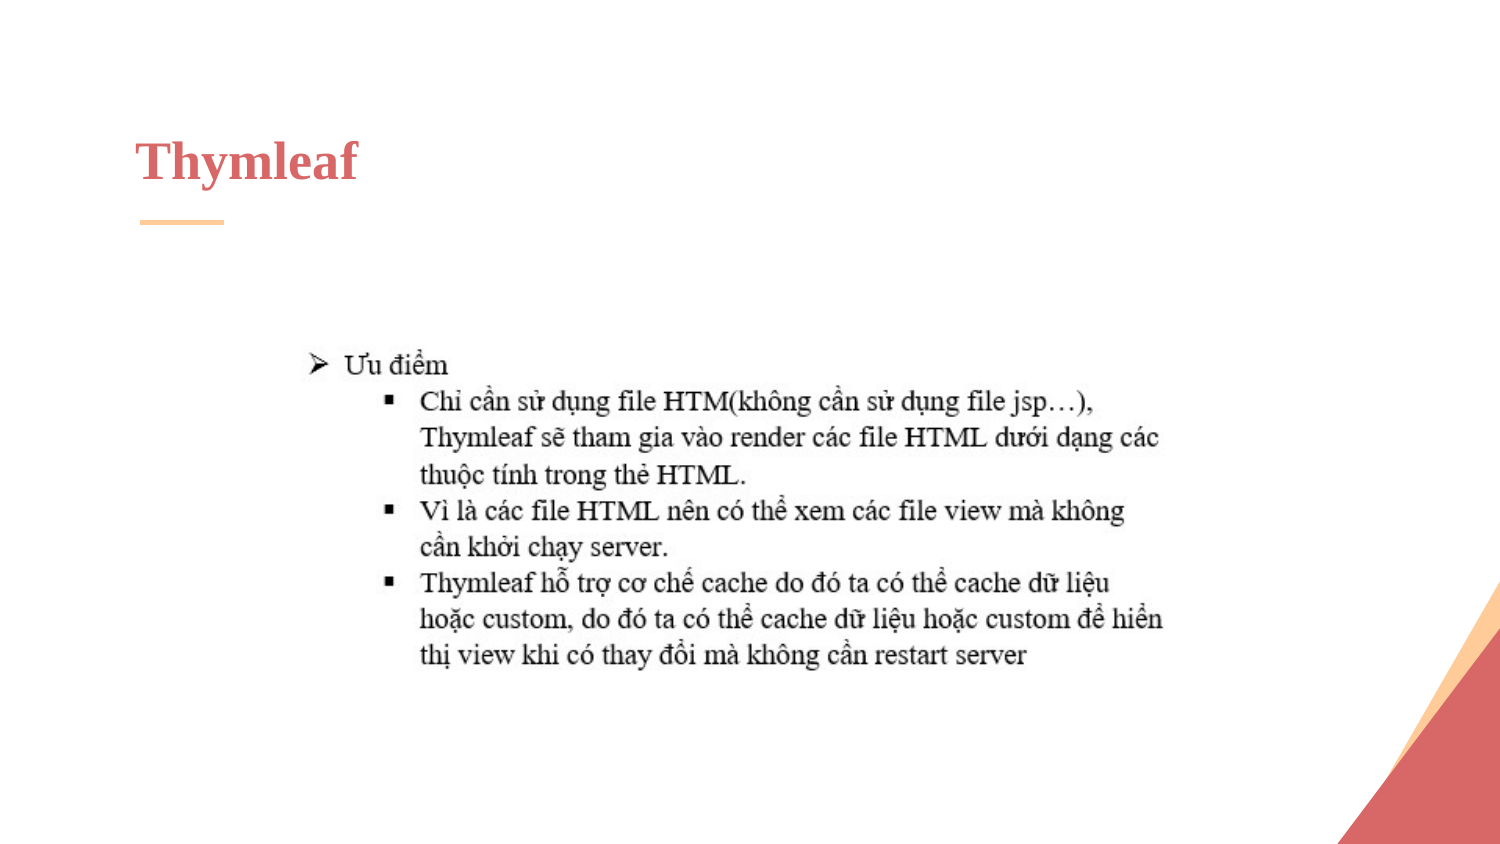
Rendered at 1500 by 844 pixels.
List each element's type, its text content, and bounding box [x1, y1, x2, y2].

title Thymleaf [120, 119, 1400, 206]
picture [201, 345, 1290, 678]
